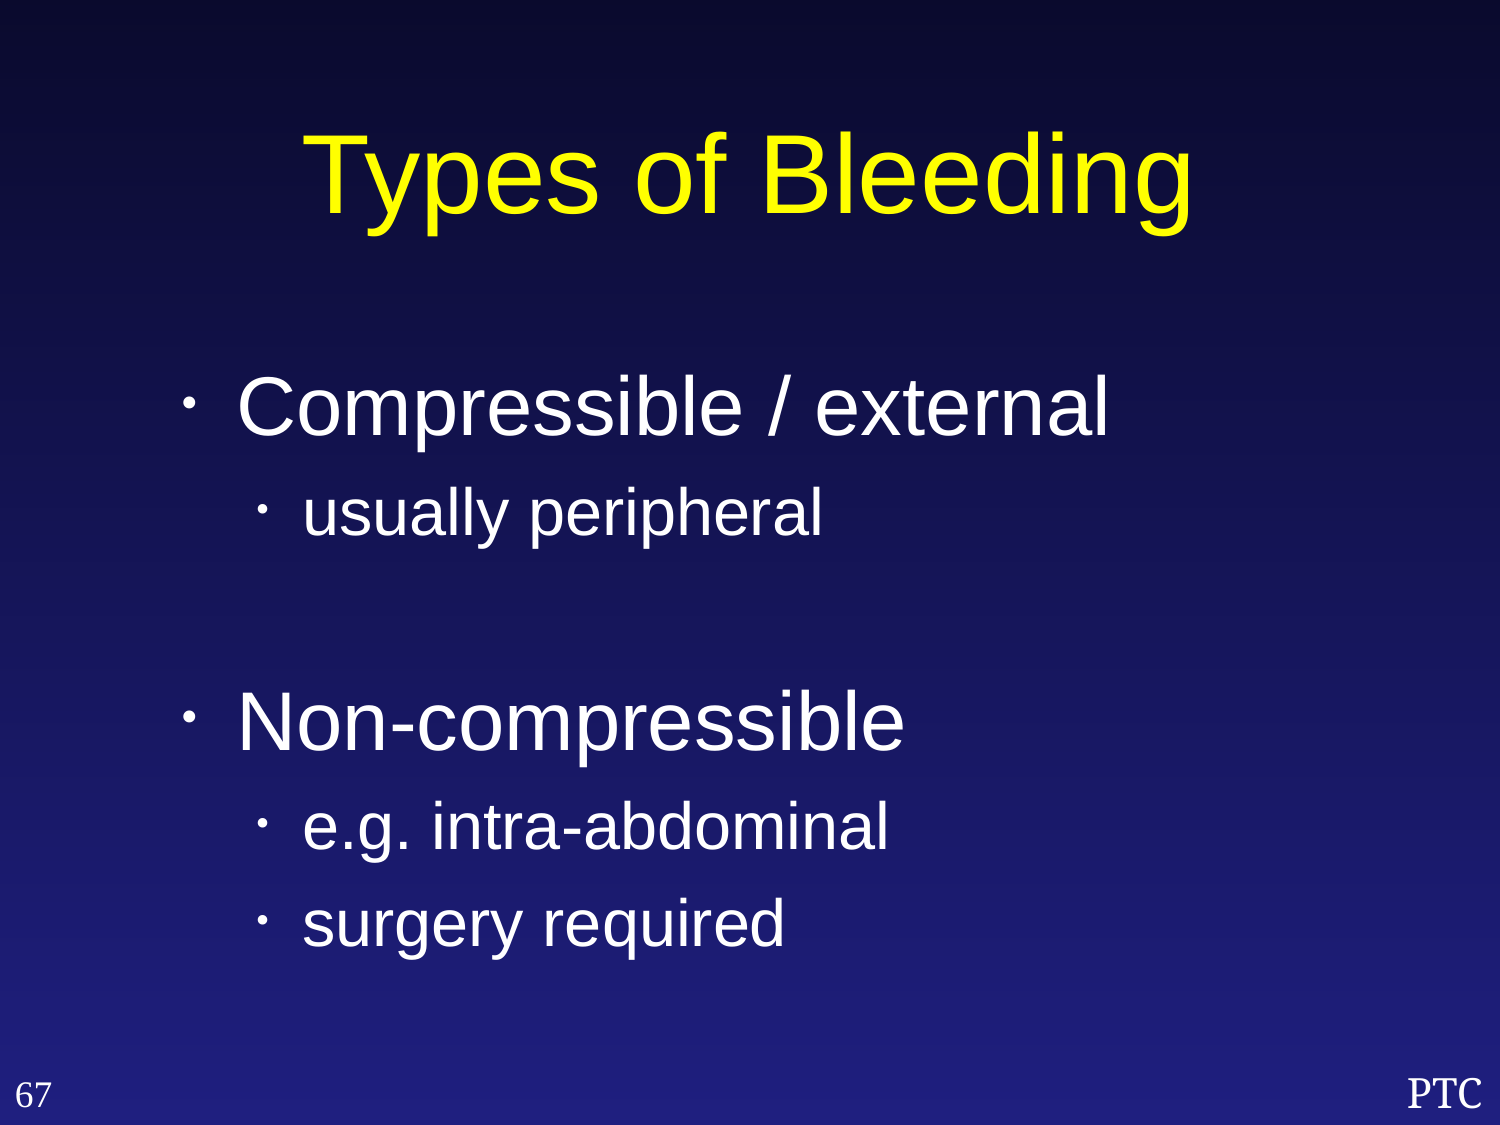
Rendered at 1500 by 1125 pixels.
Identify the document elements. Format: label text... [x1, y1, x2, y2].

text_box Compressible / external usually peripheral Non-compressible e.g. intra-abdominal surgery required [165, 345, 1344, 1092]
text_box 67 [0, 1061, 68, 1123]
text_box Types of Bleeding [111, 75, 1387, 263]
